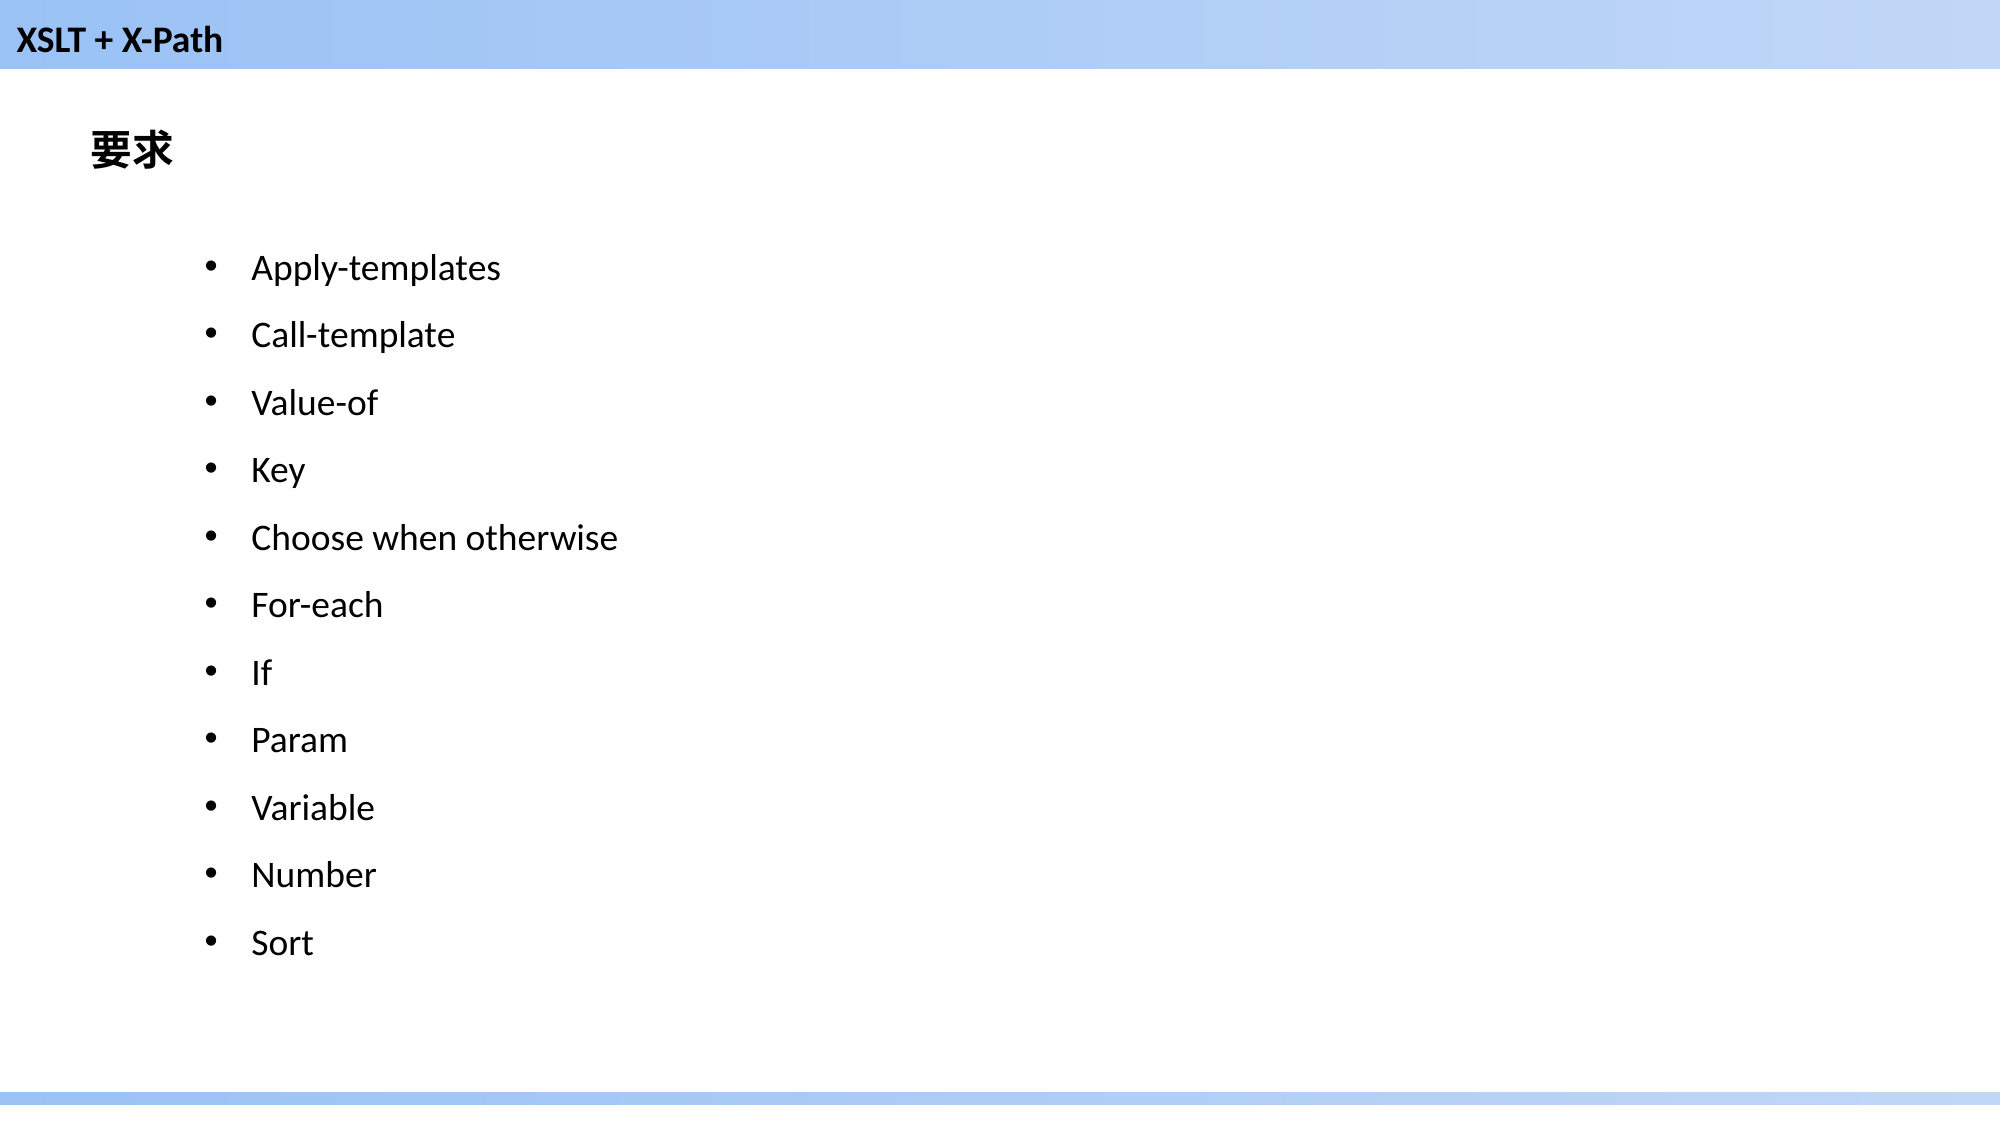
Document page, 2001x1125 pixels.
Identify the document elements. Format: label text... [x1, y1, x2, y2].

text_box XSLT + X-Path [1, 7, 239, 68]
text_box [0, 1091, 2000, 1106]
text_box Apply-templates Call-template Value-of Key Choose when otherwise For-each If Param Variable Number Sort [189, 212, 1641, 970]
text_box 要求 [76, 116, 190, 182]
text_box [0, 0, 2000, 69]
